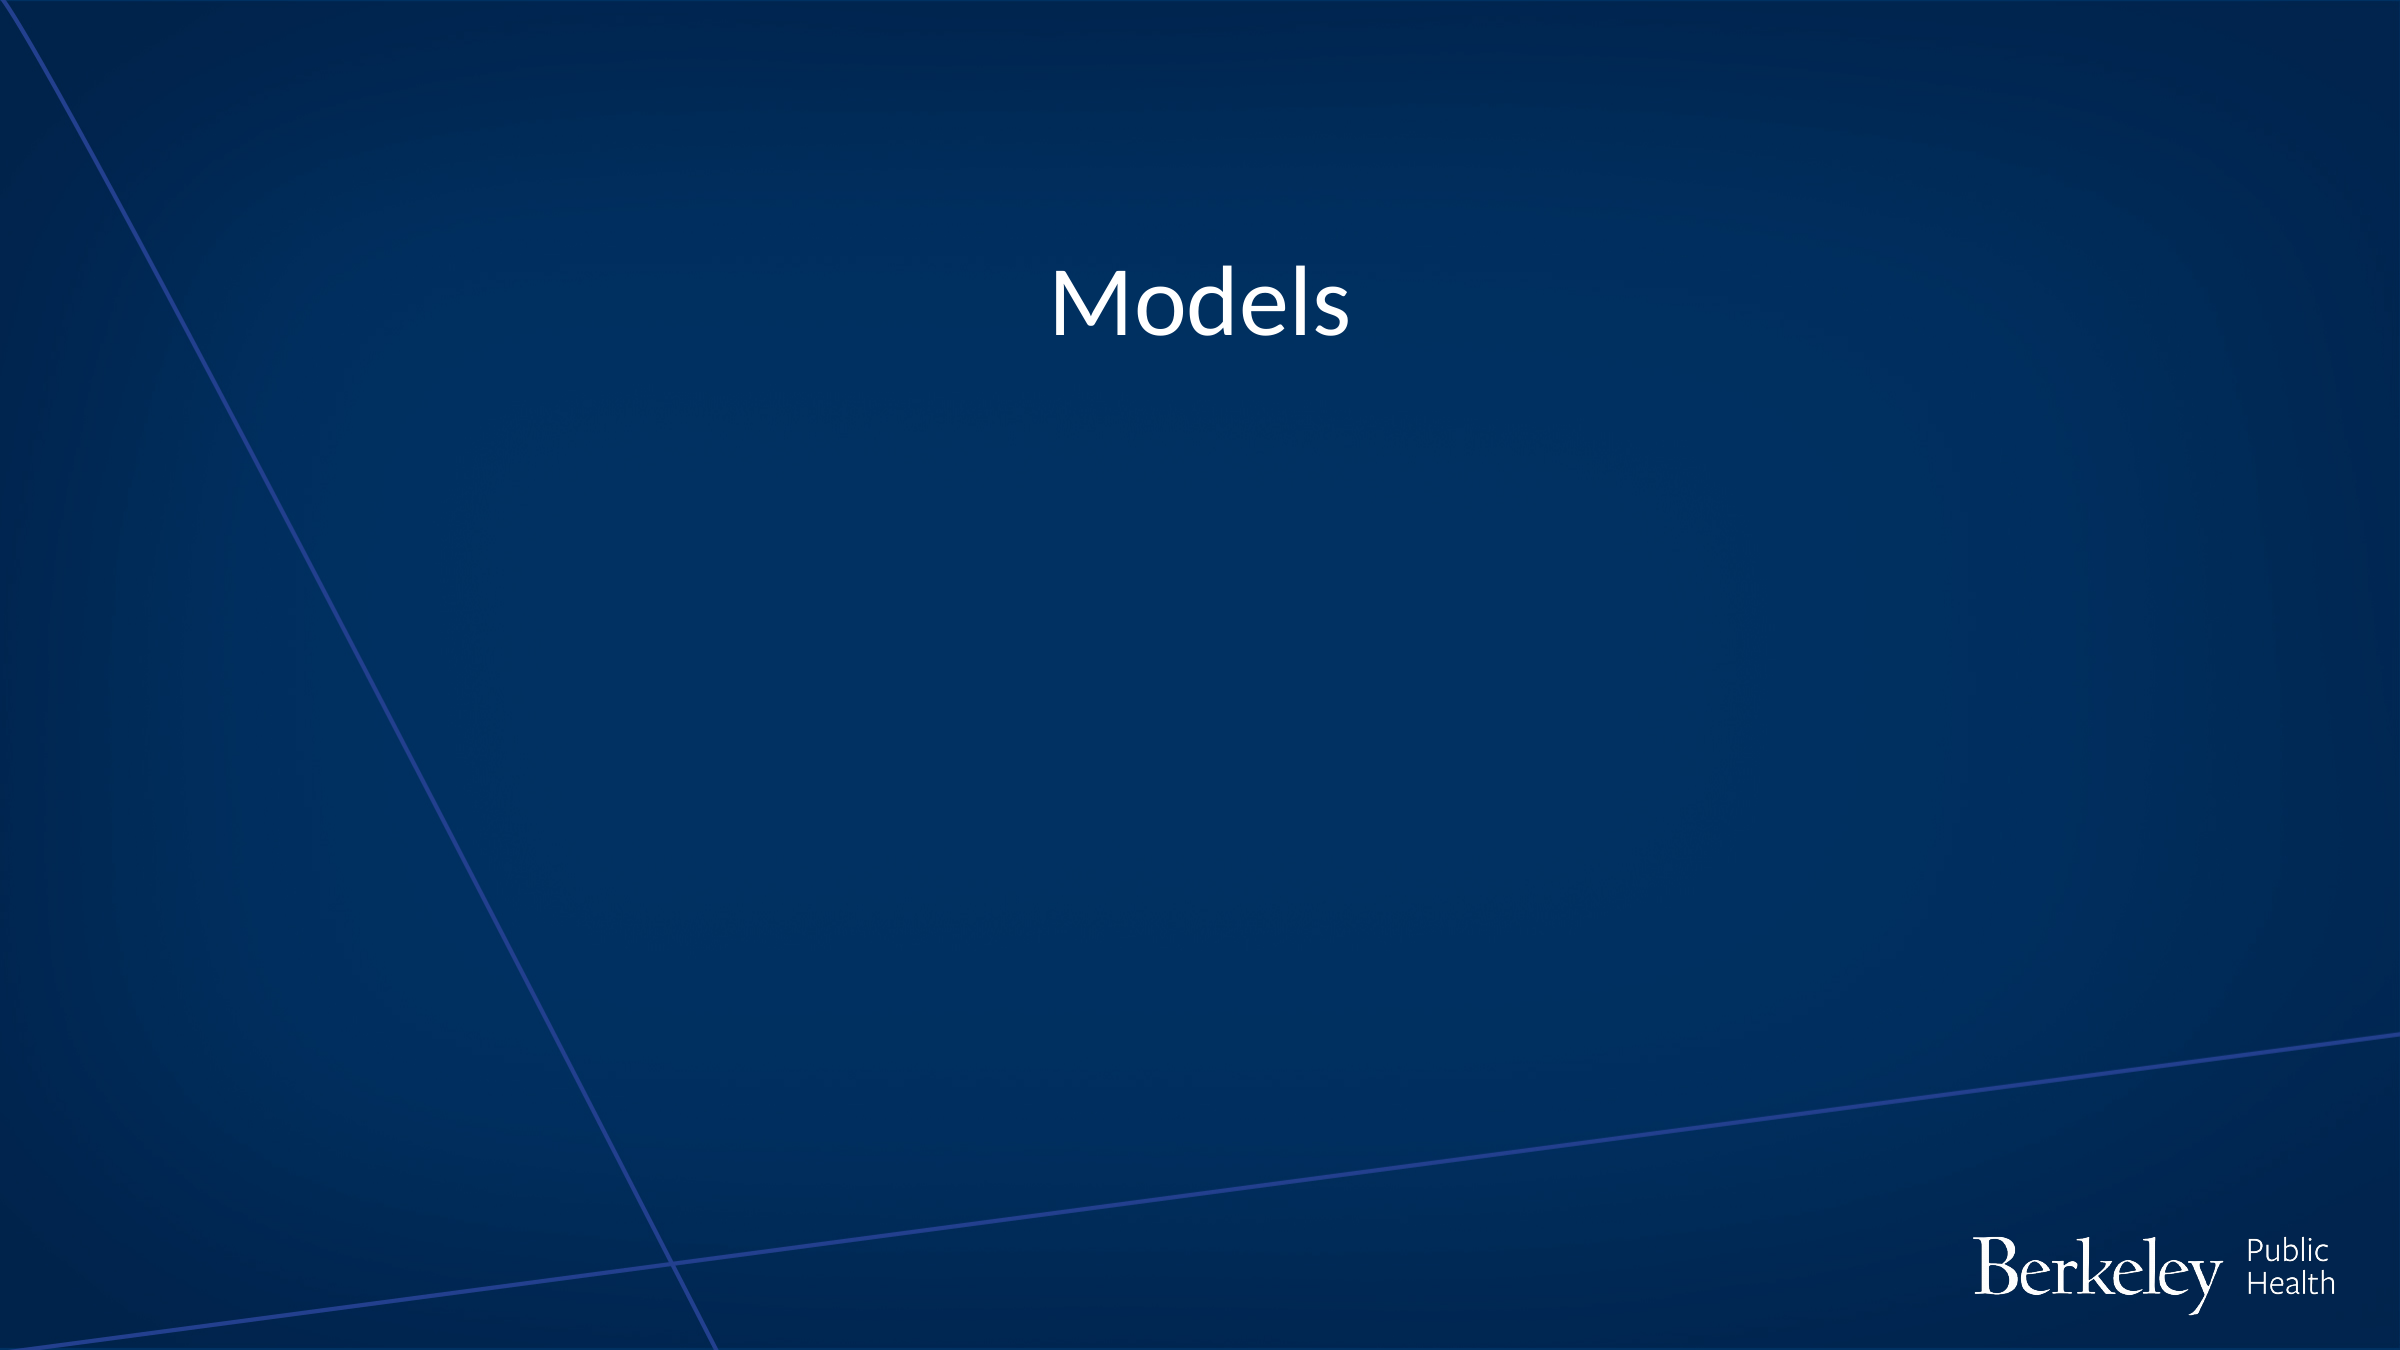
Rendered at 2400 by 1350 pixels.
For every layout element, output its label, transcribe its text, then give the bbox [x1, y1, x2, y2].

picture [0, 0, 2400, 1350]
title Models [405, 227, 1995, 364]
